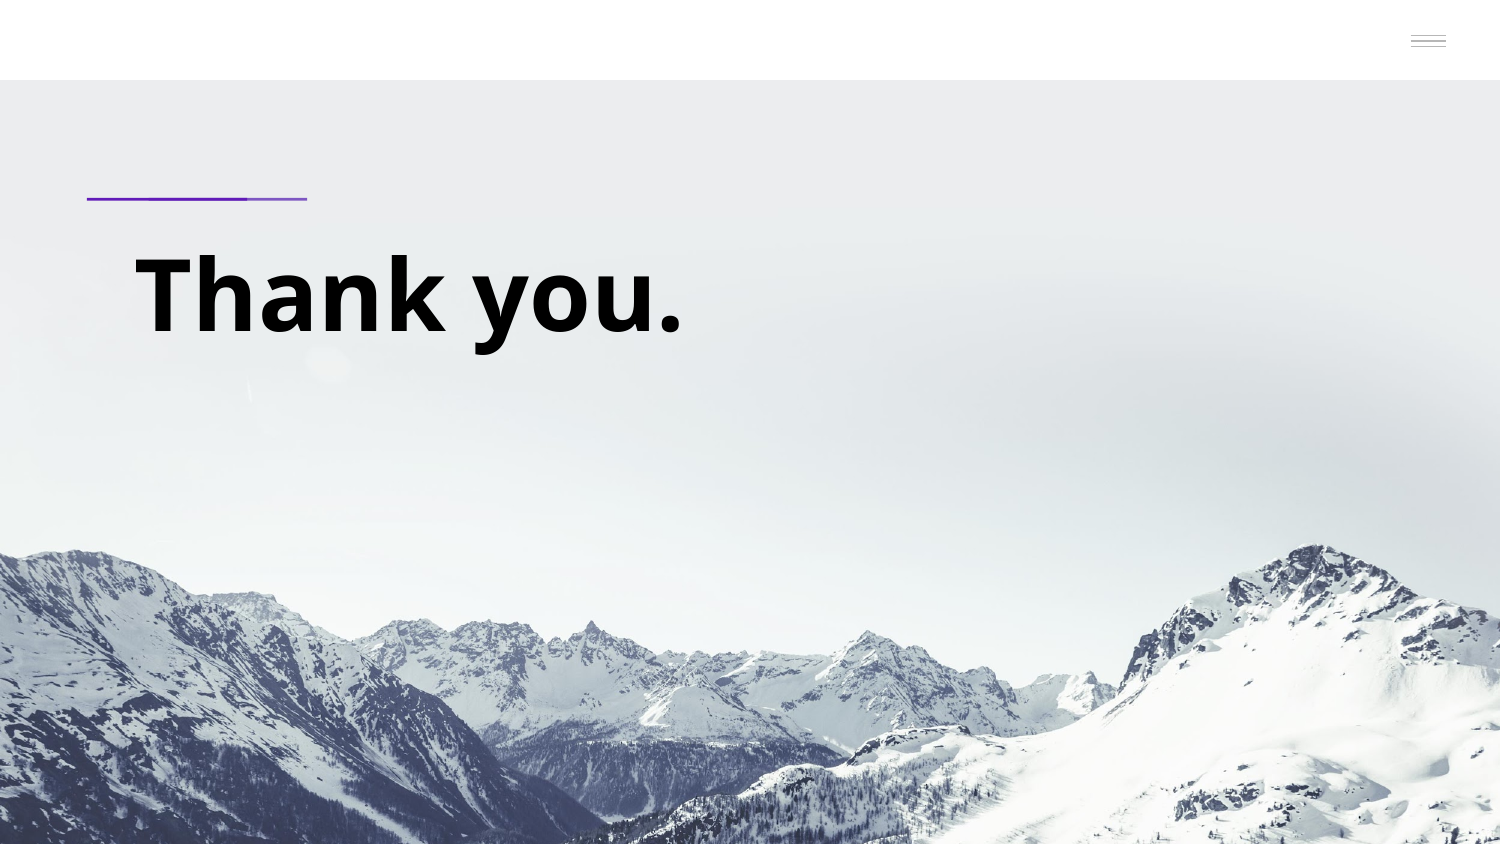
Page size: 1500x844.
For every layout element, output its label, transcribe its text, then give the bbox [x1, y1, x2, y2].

picture [0, 80, 1500, 844]
title Thank you. [119, 216, 1381, 388]
